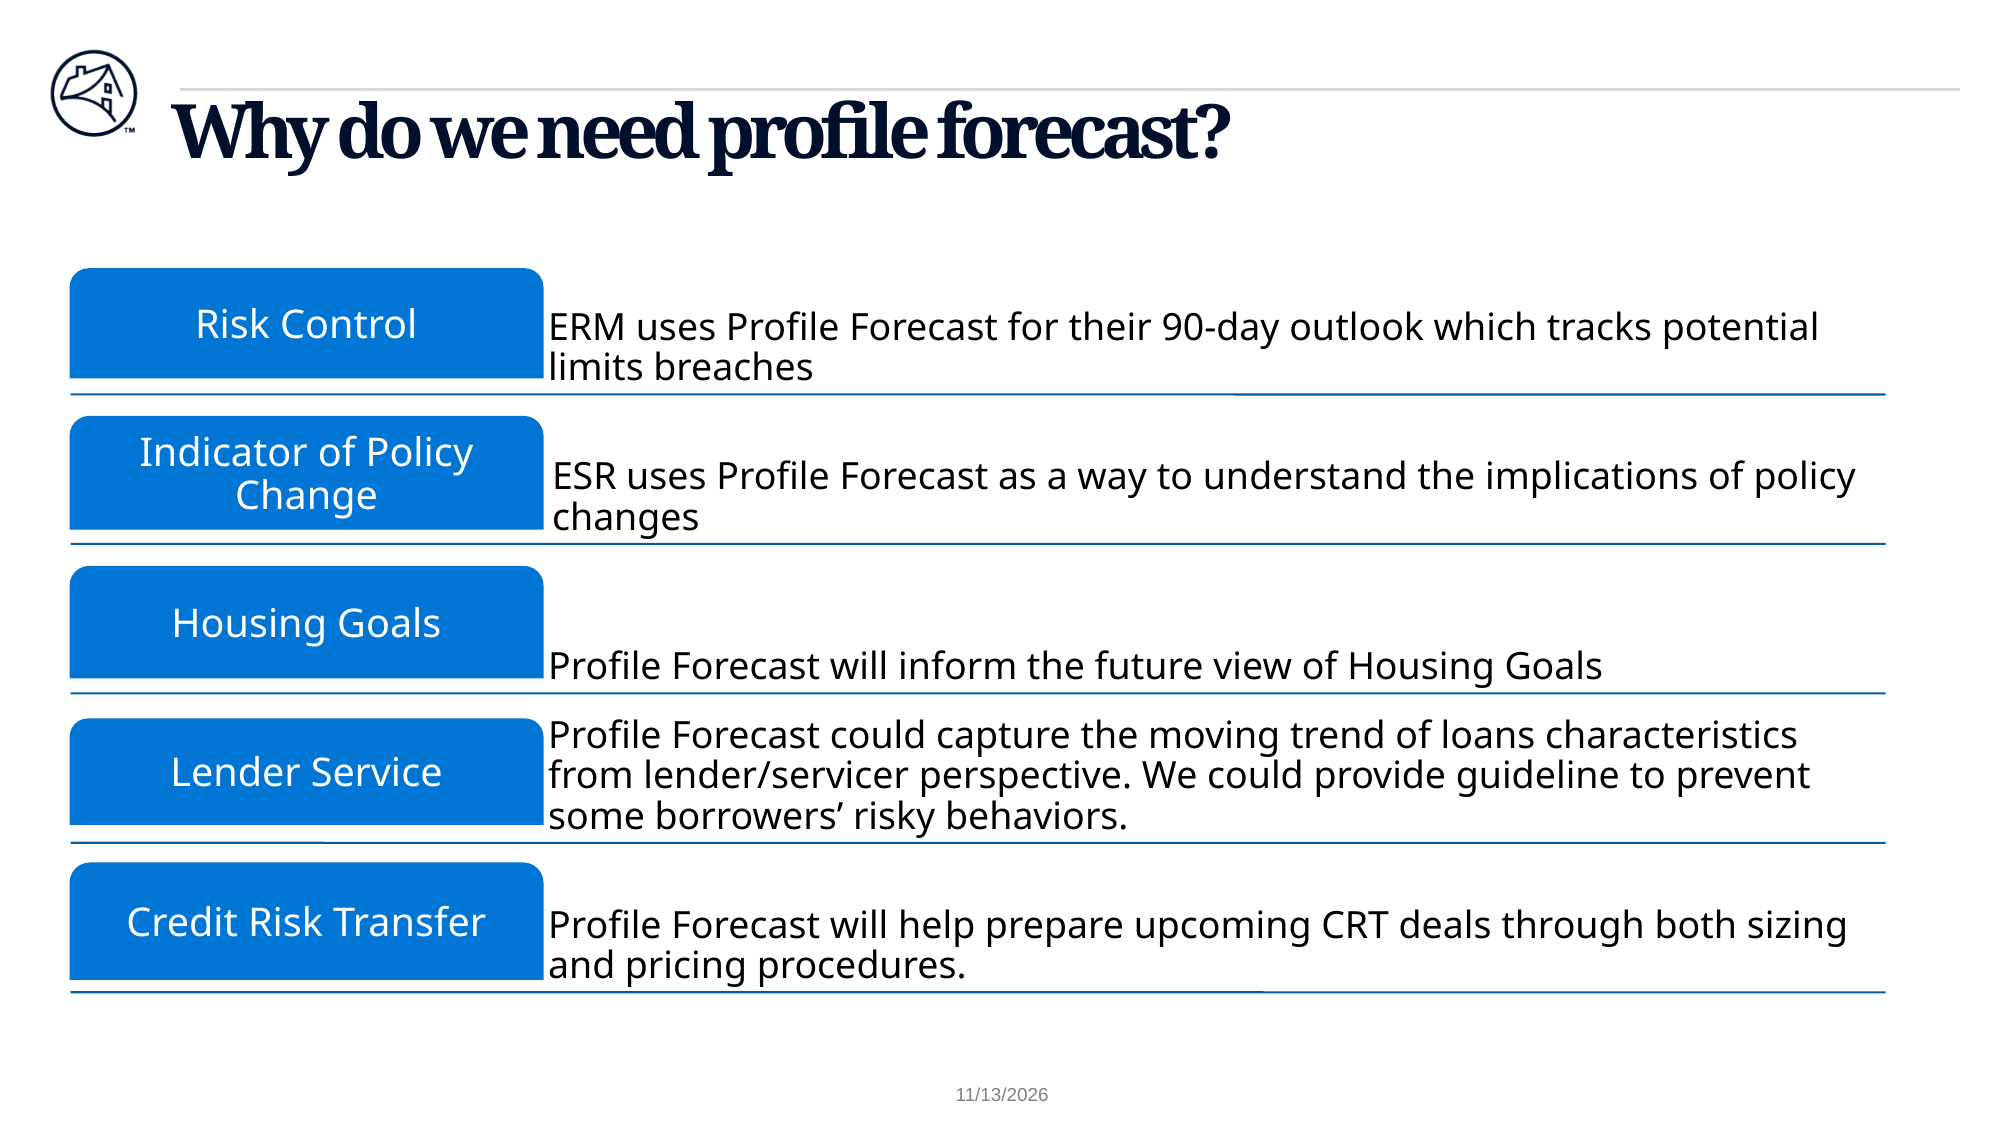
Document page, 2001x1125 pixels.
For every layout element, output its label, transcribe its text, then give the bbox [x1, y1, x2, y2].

title Why do we need profile forecast? [171, 101, 2000, 265]
picture [13, 12, 163, 140]
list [70, 251, 1886, 993]
